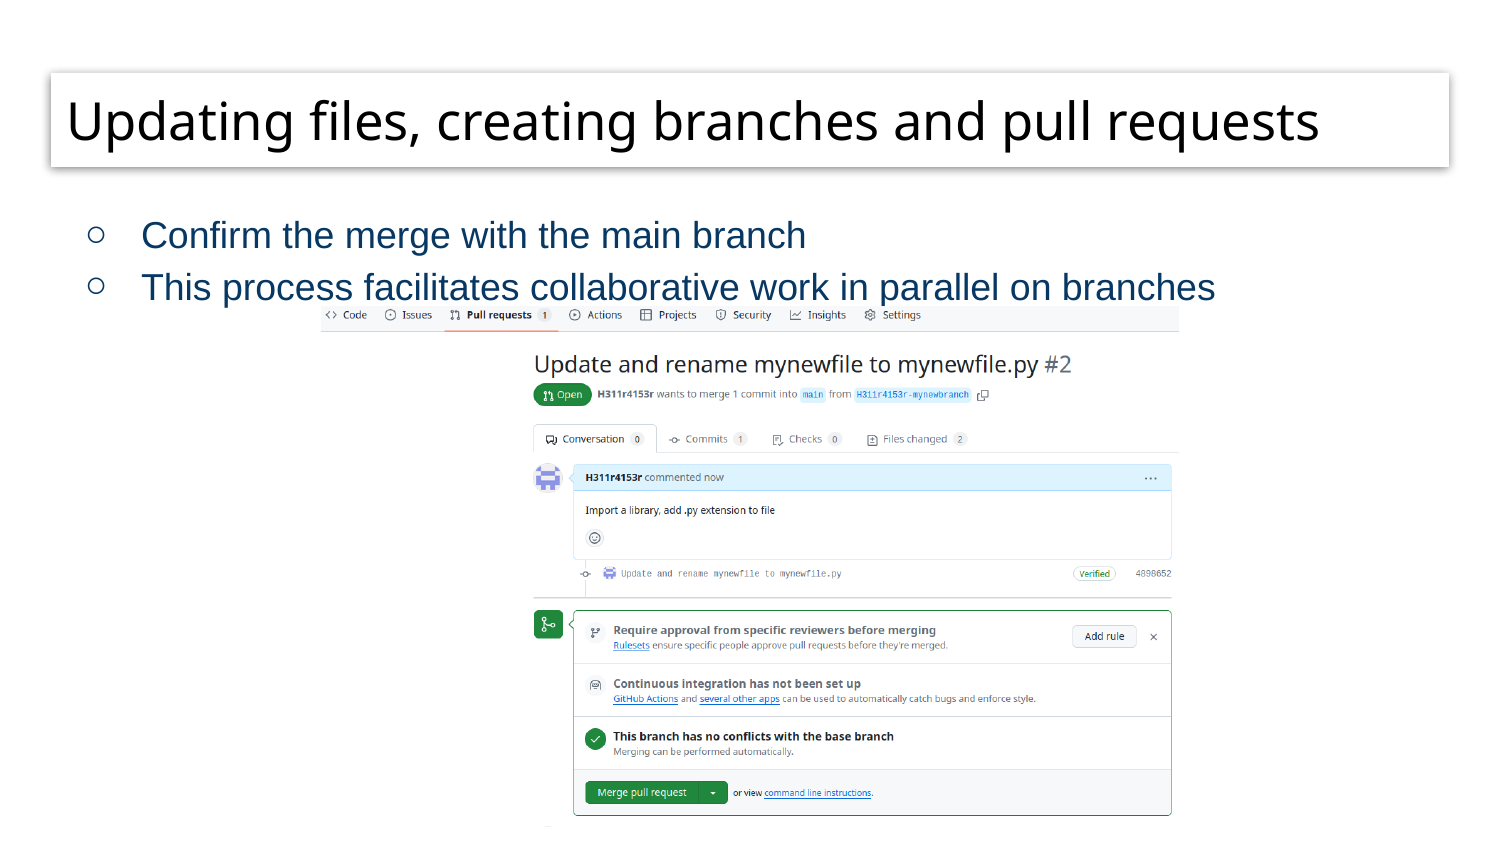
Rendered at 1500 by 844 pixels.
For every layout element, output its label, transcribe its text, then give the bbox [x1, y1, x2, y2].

picture [321, 306, 1179, 827]
list Confirm the merge with the main branch This process facilitates collaborative work in parallel on branches [51, 189, 1449, 750]
title Updating files, creating branches and pull requests [51, 72, 1449, 167]
